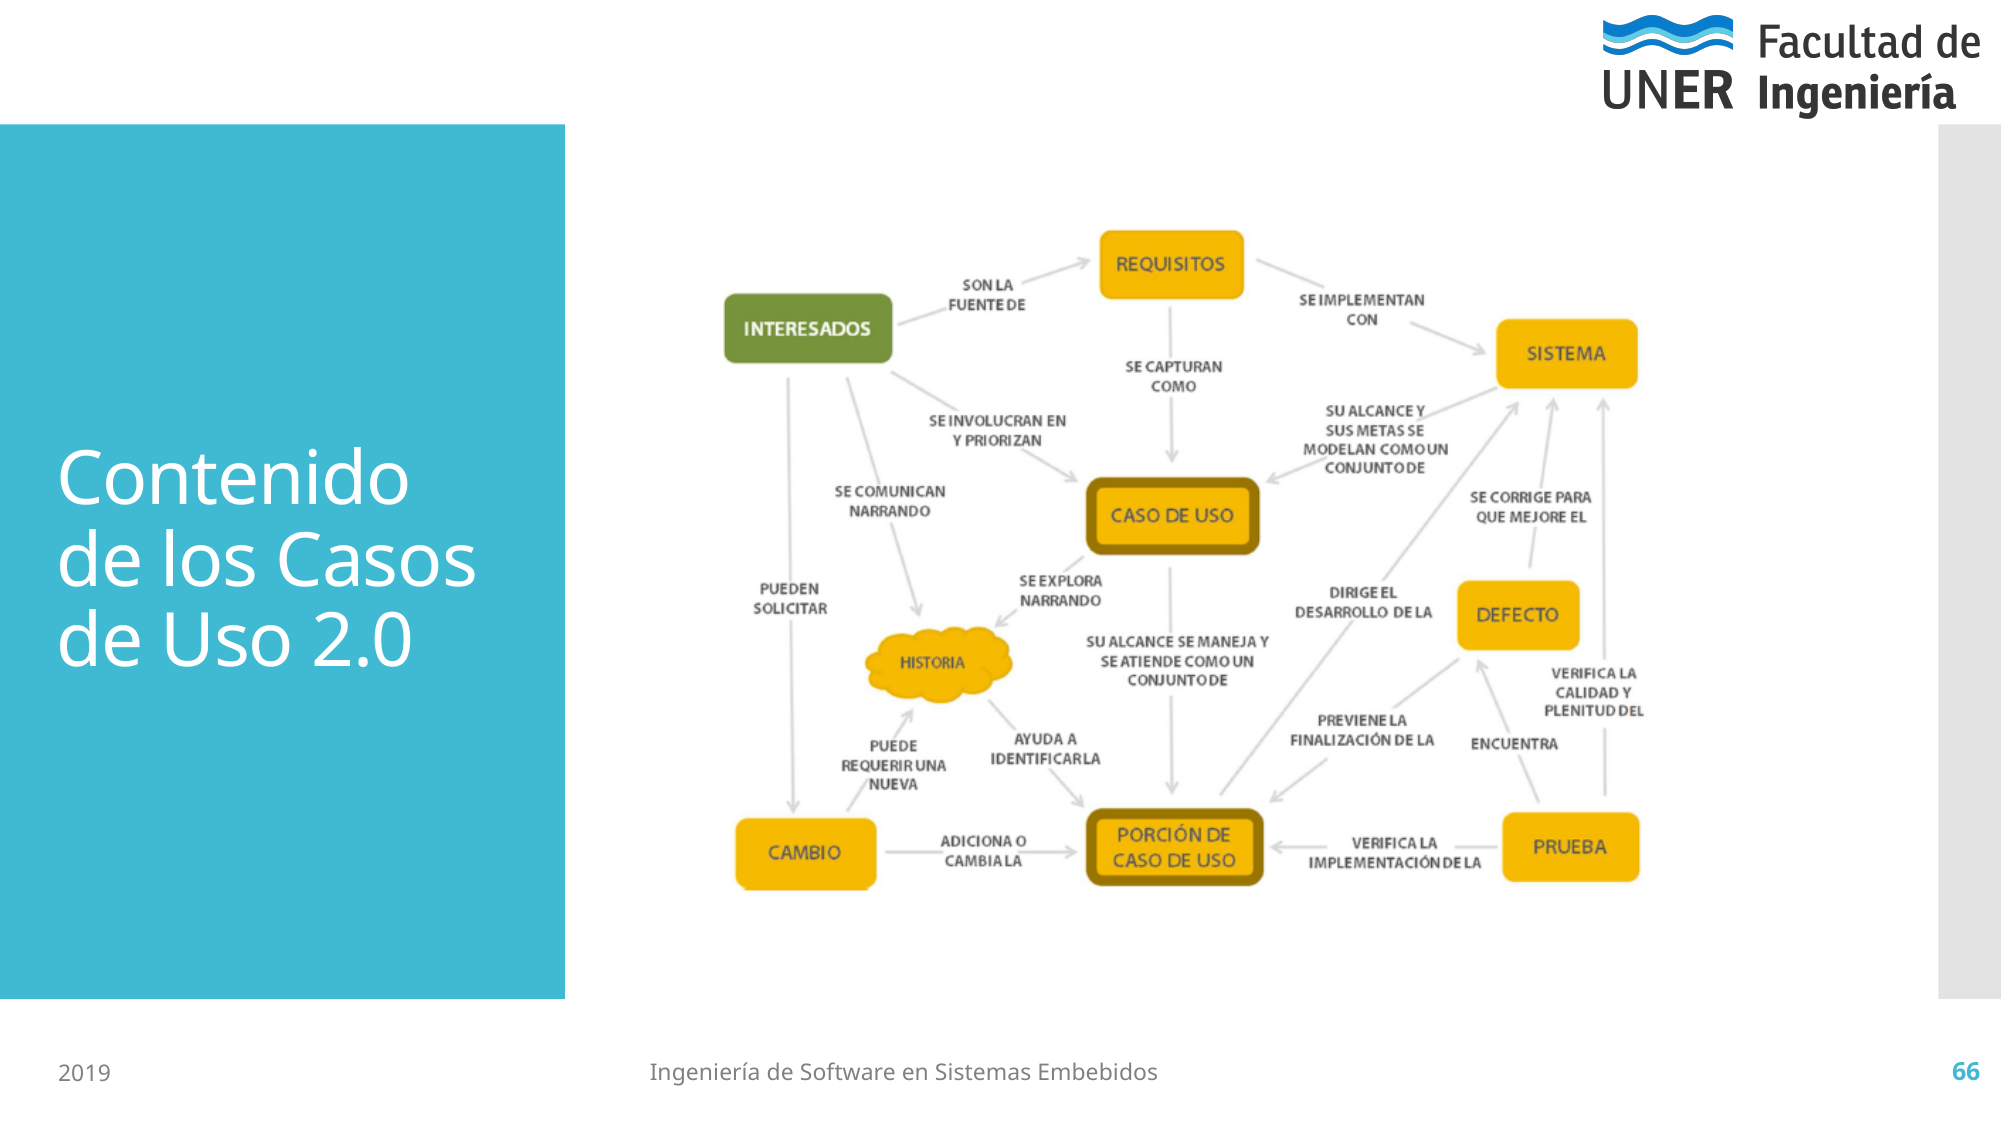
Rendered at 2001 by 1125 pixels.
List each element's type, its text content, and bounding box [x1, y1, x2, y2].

slide_number 2019 [43, 1042, 493, 1103]
picture [664, 204, 1717, 919]
footer Ingeniería de Software en Sistemas Embebidos [634, 1042, 1605, 1103]
slide_number 66 [1744, 1042, 1996, 1103]
picture [1587, 0, 1996, 134]
title Contenido de los Casos de Uso 2.0 [41, 184, 525, 940]
